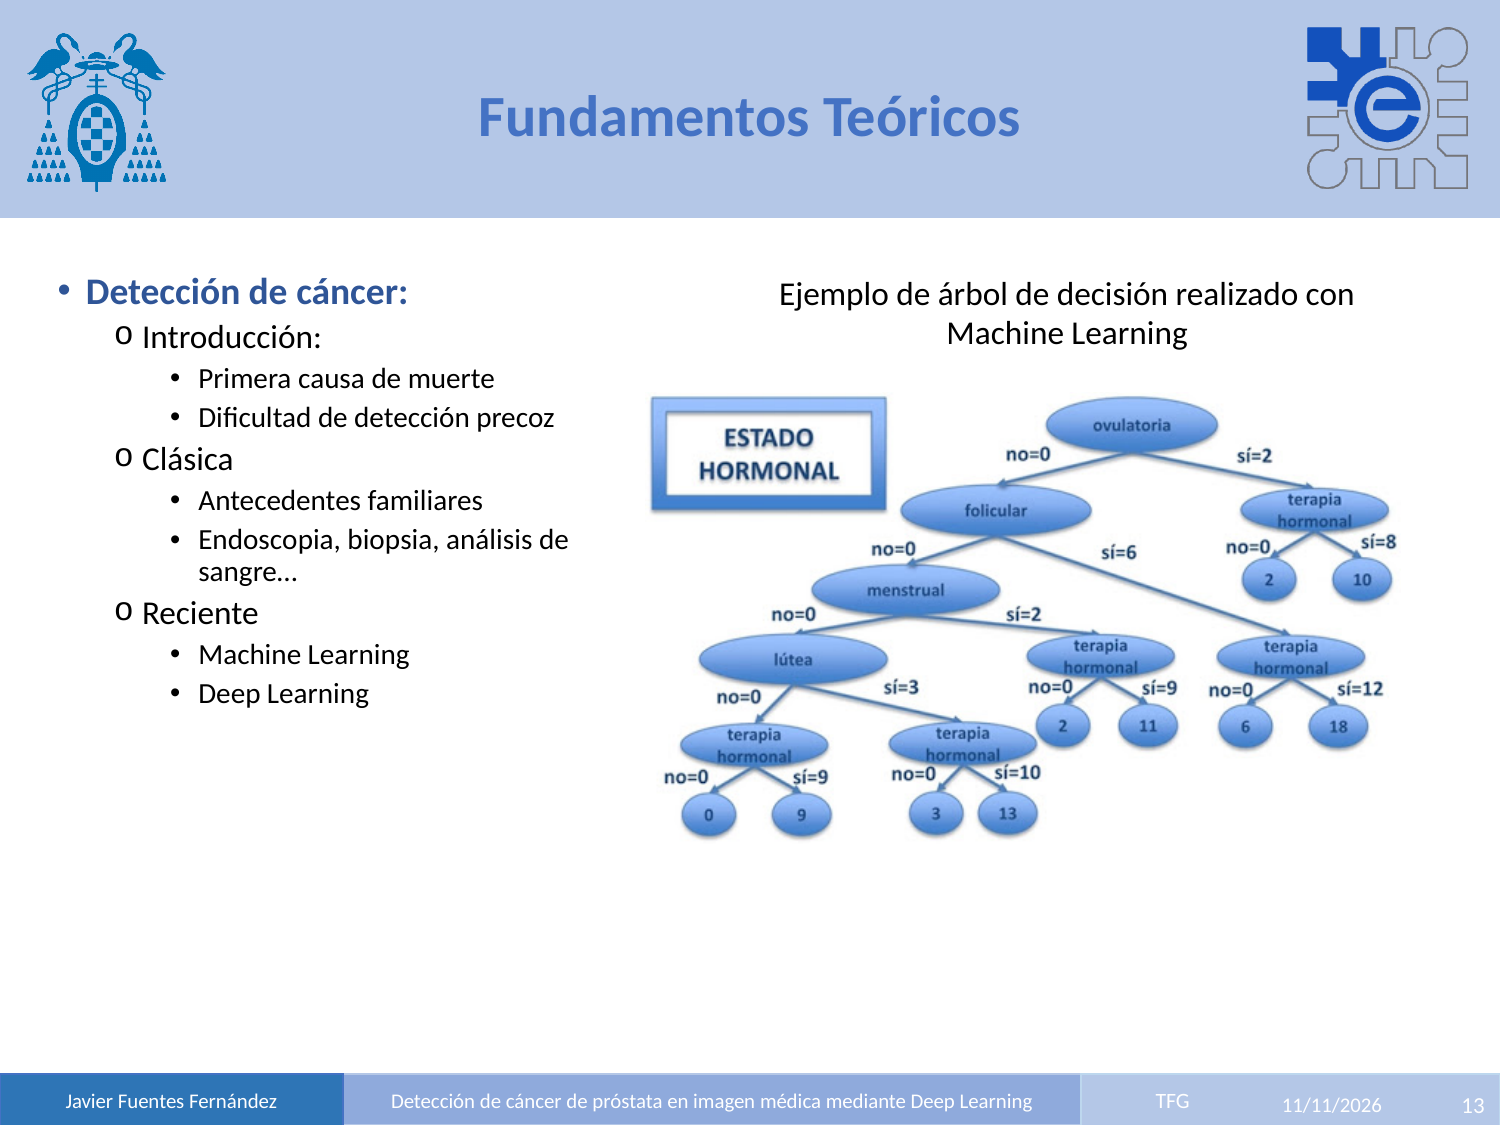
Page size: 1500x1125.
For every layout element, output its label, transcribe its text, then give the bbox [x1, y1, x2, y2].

list Fundamentos Teóricos [0, 78, 1500, 148]
text_box Ejemplo de árbol de decisión realizado con Machine Learning [749, 264, 1385, 359]
list Detección de cáncer: Introducción: Primera causa de muerte Dificultad de detección precoz Clásica Antecedentes familiares Endoscopia, biopsia, análisis de sangre… Reciente Machine Learning Deep Learning [42, 264, 599, 859]
picture [645, 392, 1401, 844]
picture [24, 148, 170, 193]
slide_number 13 [1414, 1074, 1500, 1125]
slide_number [1266, 1074, 1401, 1125]
picture [1307, 27, 1468, 78]
picture [1307, 148, 1468, 189]
picture [24, 23, 170, 78]
